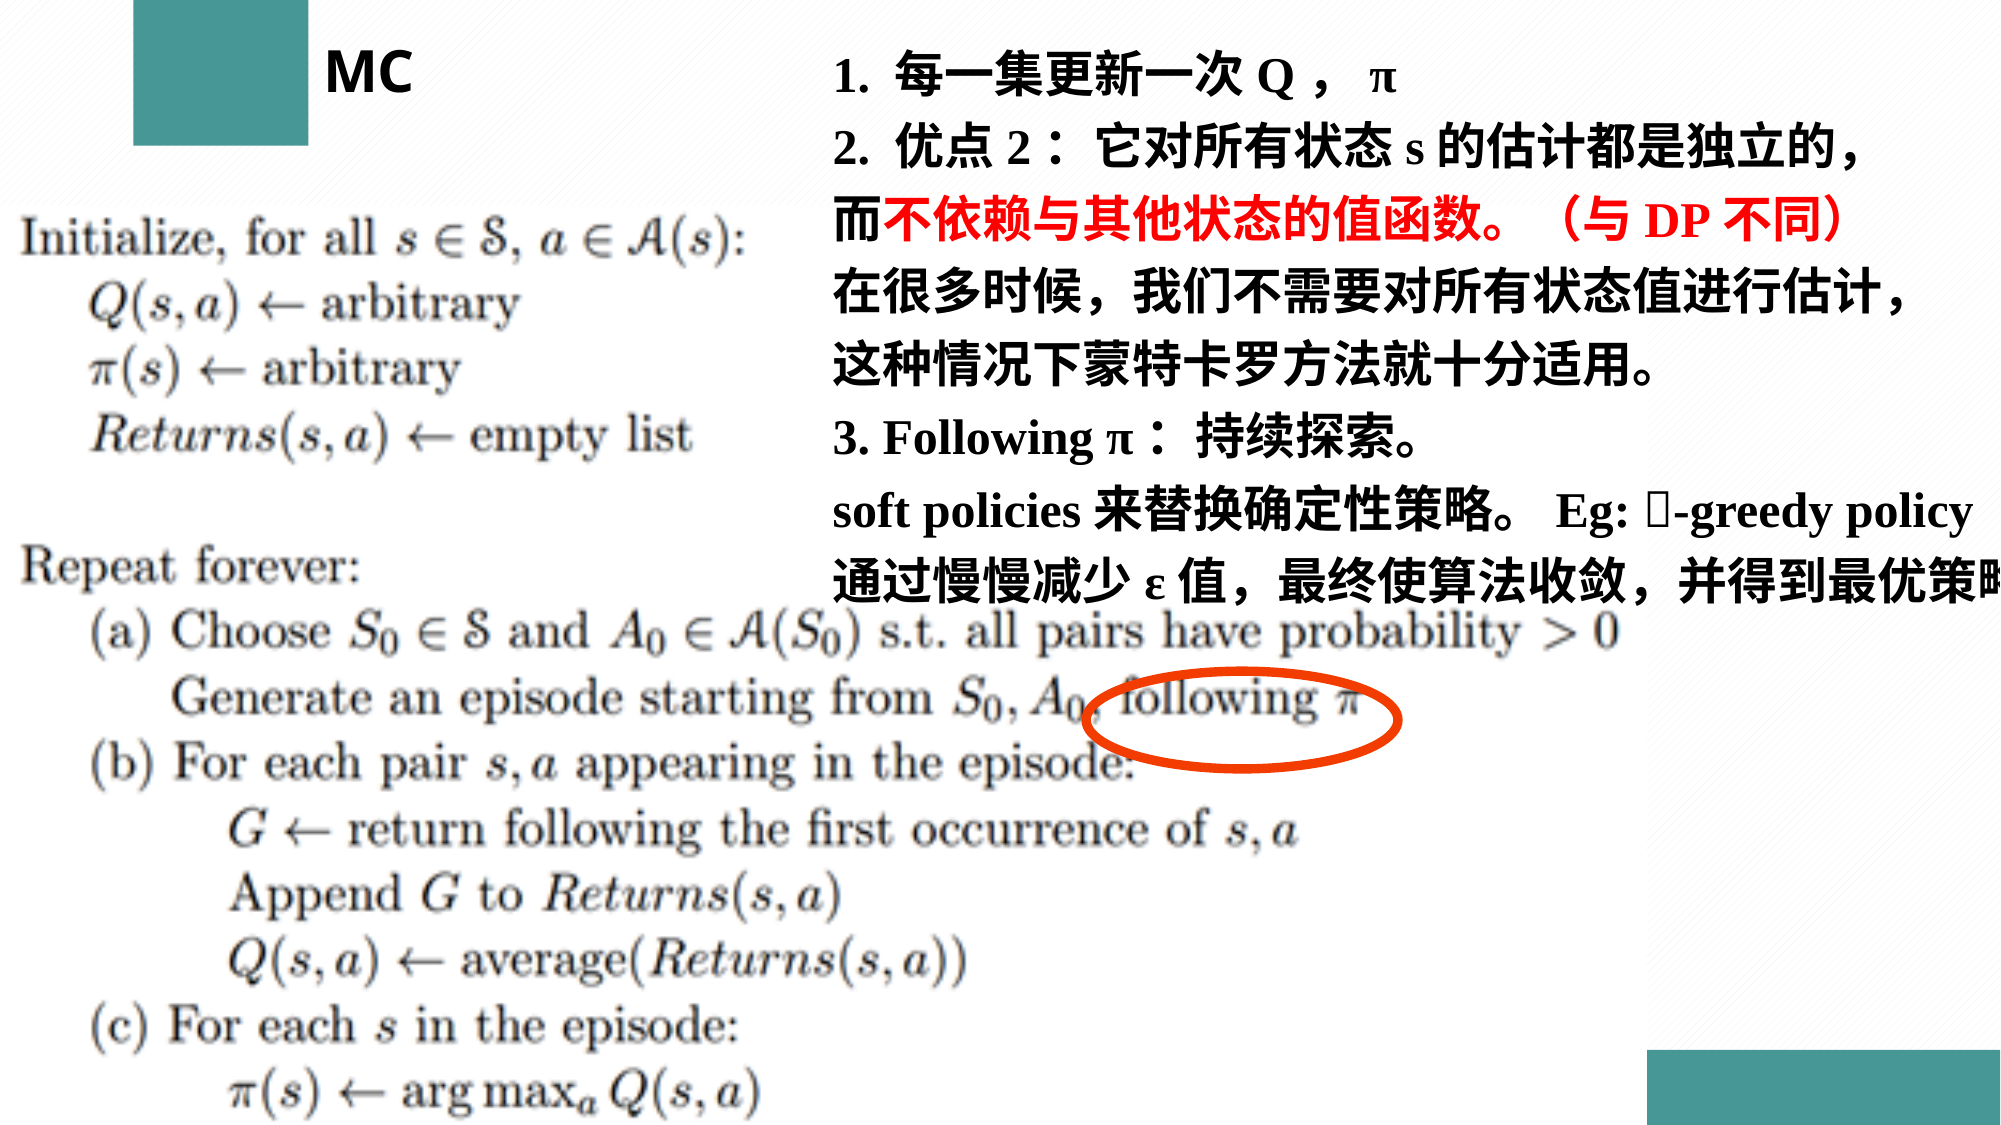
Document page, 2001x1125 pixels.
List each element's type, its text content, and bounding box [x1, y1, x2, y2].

list MC [308, 34, 817, 105]
picture [0, 206, 1647, 1125]
text_box 1. 每一集更新一次Q，π 2. 优点2：它对所有状态s的估计都是独立的， 而不依赖与其他状态的值函数。（与DP不同） 在很多时候，我们不需要对所有状态值进行估计， 这种情况下蒙特卡罗方法就十分适用。 3. Following π：持续探索。 soft policies来替换确定性策略。Eg: -greedy policy 通过慢慢减少ε值，最终使算法收敛，并得到最优策略 [817, 34, 2000, 690]
